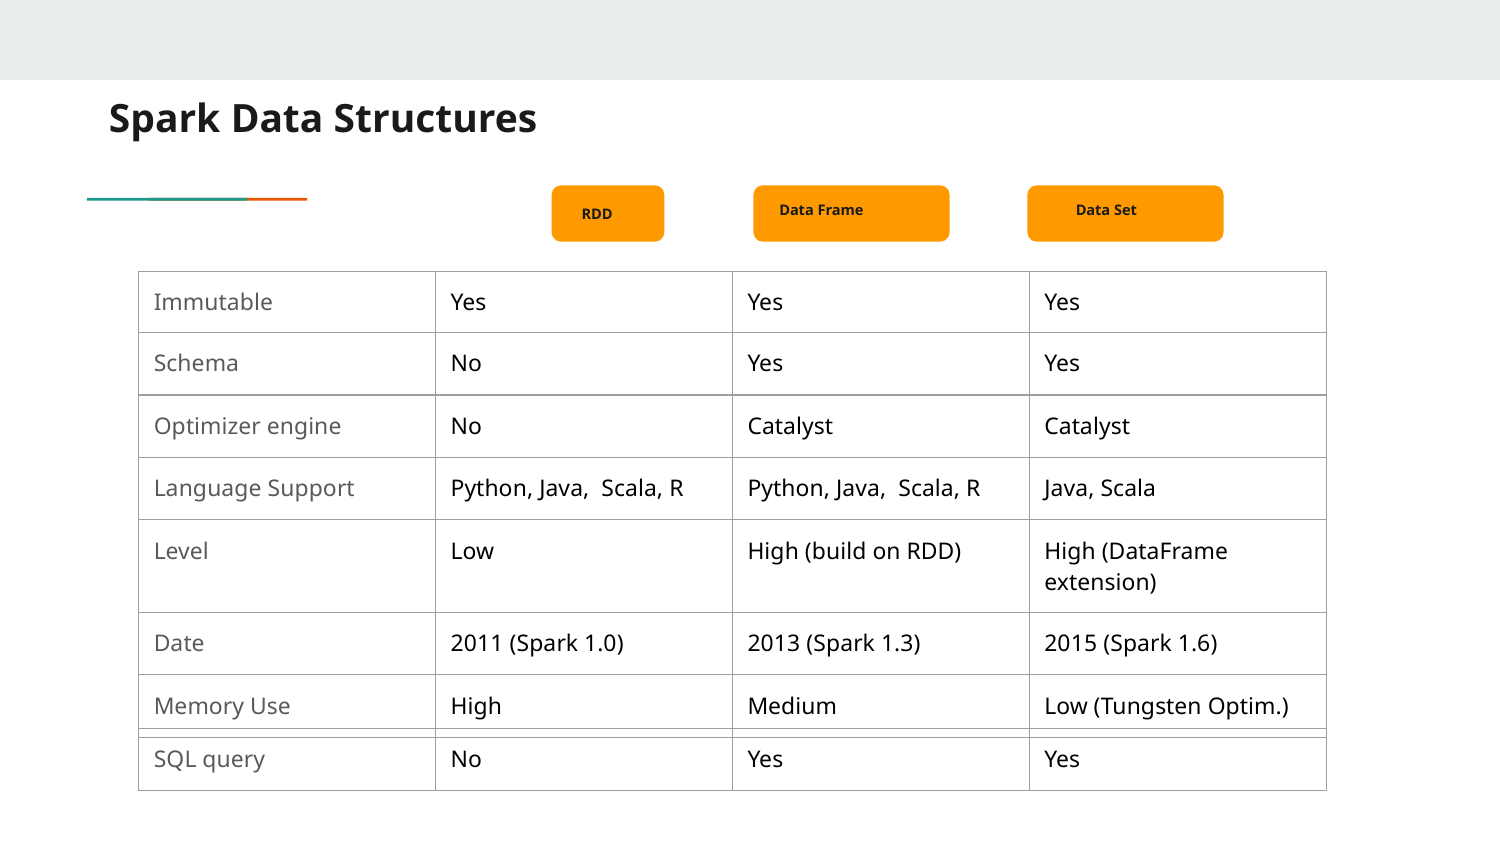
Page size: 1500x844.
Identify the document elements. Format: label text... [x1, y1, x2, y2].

text_box [551, 185, 663, 242]
title Data Set [1060, 185, 1236, 233]
table_cell Catalyst [733, 396, 1029, 457]
table_cell Date [139, 613, 435, 674]
table_header Yes [1030, 729, 1326, 790]
table_header Yes [733, 272, 1029, 332]
table_cell Optimizer engine [139, 396, 435, 457]
table_header Immutable [139, 272, 435, 332]
table_cell High (DataFrame extension) [1030, 520, 1326, 612]
table_cell Python, Java, Scala, R [733, 458, 1029, 519]
table_cell 2015 (Spark 1.6) [1030, 613, 1326, 674]
table_cell Yes [1030, 333, 1326, 394]
table_cell 2011 (Spark 1.0) [436, 613, 732, 674]
table_cell Yes [733, 333, 1029, 394]
table_cell Language Support [139, 458, 435, 519]
table_header Yes [733, 729, 1029, 790]
table_cell Medium [733, 675, 1029, 728]
table_header SQL query [139, 729, 435, 790]
table_cell Memory Use [139, 675, 435, 728]
table_cell High (build on RDD) [733, 520, 1029, 612]
table_cell Catalyst [1030, 396, 1326, 457]
table_cell High [436, 675, 732, 728]
table_cell Low (Tungsten Optim.) [1030, 675, 1326, 728]
table_header No [436, 729, 732, 790]
table_cell Level [139, 520, 435, 612]
table_cell 2013 (Spark 1.3) [733, 613, 1029, 674]
title RDD [566, 189, 665, 238]
table_cell Low [436, 520, 732, 612]
table_cell Schema [139, 333, 435, 394]
table_cell Java, Scala [1030, 458, 1326, 519]
text_box [753, 185, 950, 242]
title Data Frame [764, 185, 961, 233]
table_header Yes [1030, 272, 1326, 332]
table_cell No [436, 333, 732, 394]
table_cell No [436, 396, 732, 457]
text_box [1027, 185, 1224, 242]
title Spark Data Structures [93, 78, 733, 156]
table_header Yes [436, 272, 732, 332]
table_cell Python, Java, Scala, R [436, 458, 732, 519]
